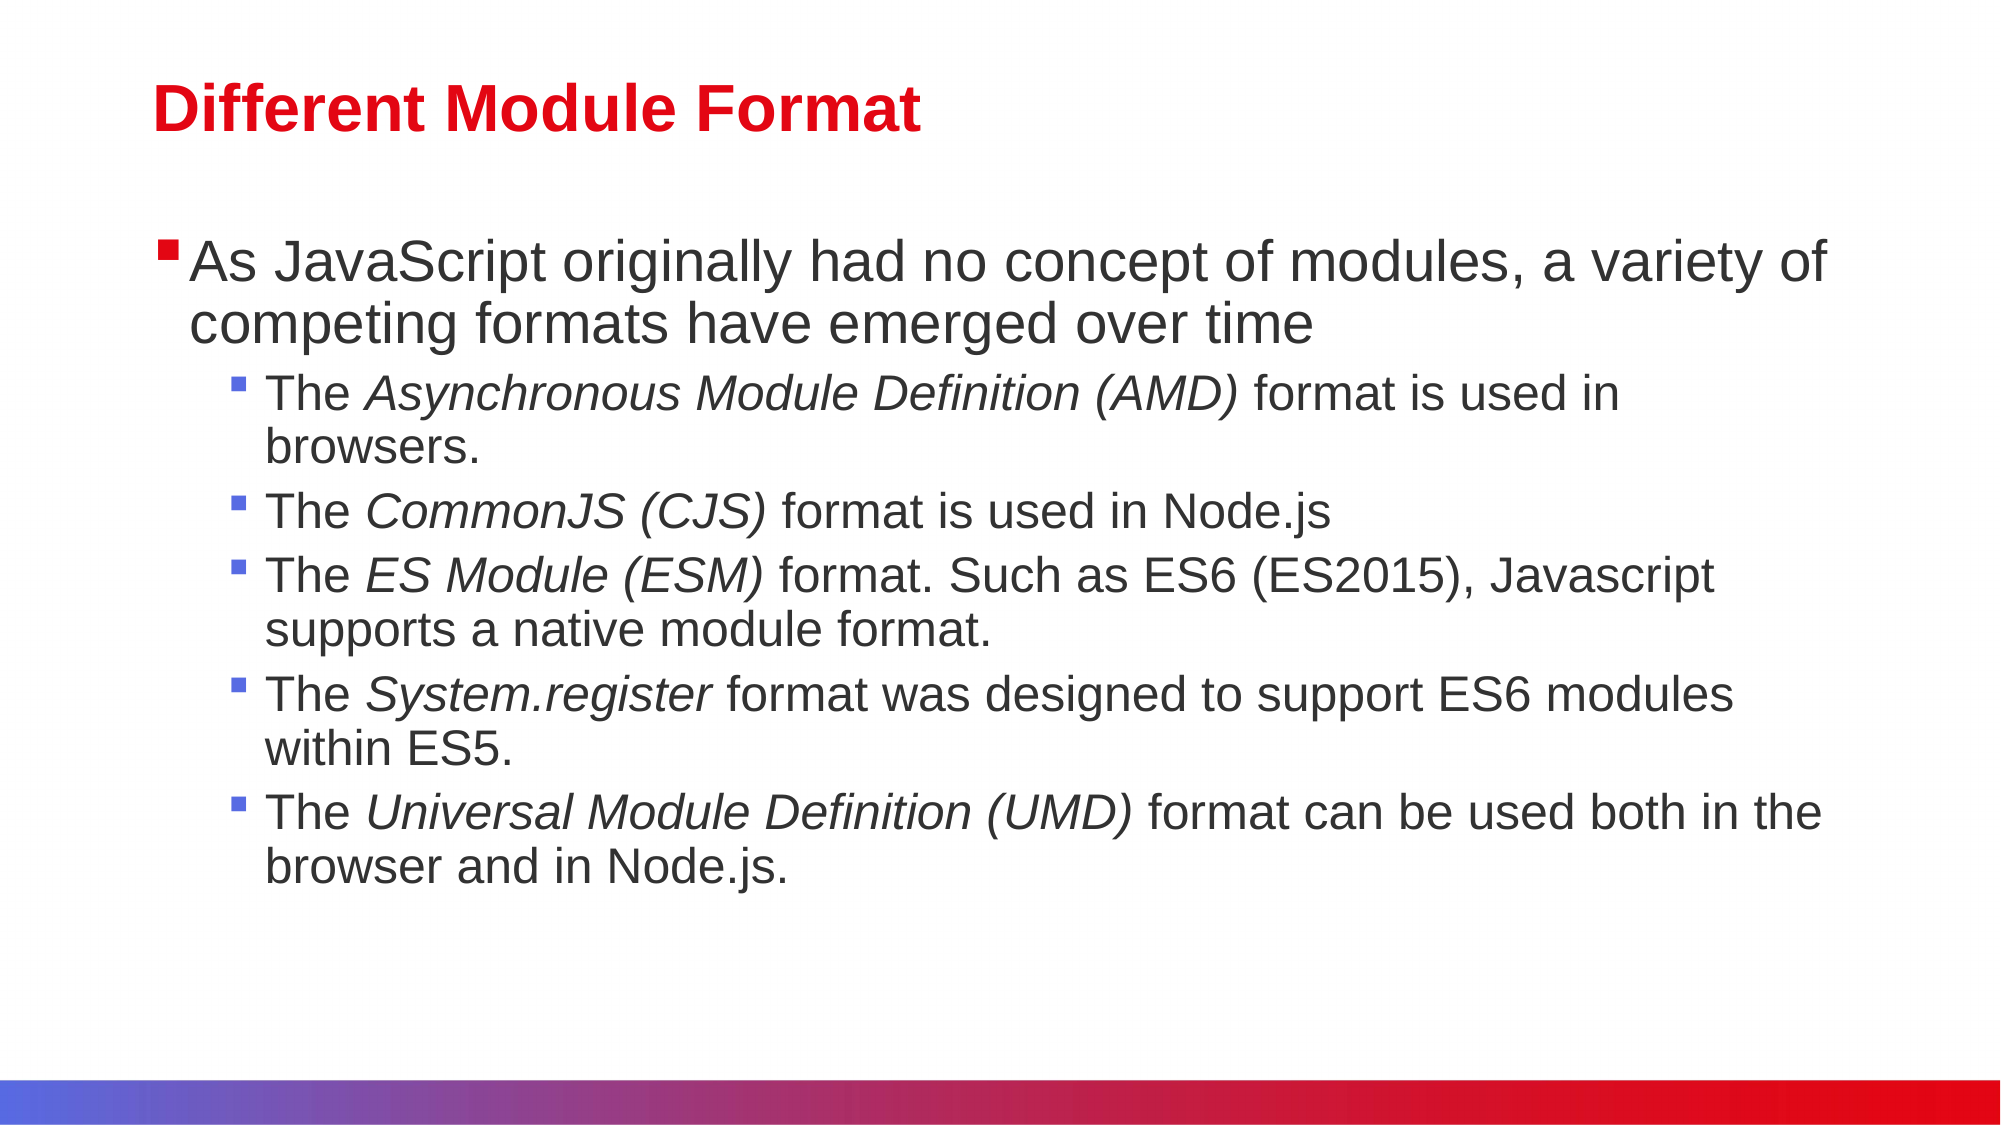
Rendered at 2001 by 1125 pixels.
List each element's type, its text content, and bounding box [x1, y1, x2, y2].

title Different Module Format [137, 66, 1863, 155]
list As JavaScript originally had no concept of modules, a variety of competing formats have emerged over time The Asynchronous Module Definition (AMD) format is used in browsers. The CommonJS (CJS) format is used in Node.js The ES Module (ESM) format. Such as ES6 (ES2015), Javascript supports a native module format. The System.register format was designed to support ES6 modules within ES5. The Universal Module Definition (UMD) format can be used both in the browser and in Node.js. [137, 223, 1863, 992]
picture [0, 0, 2001, 1125]
